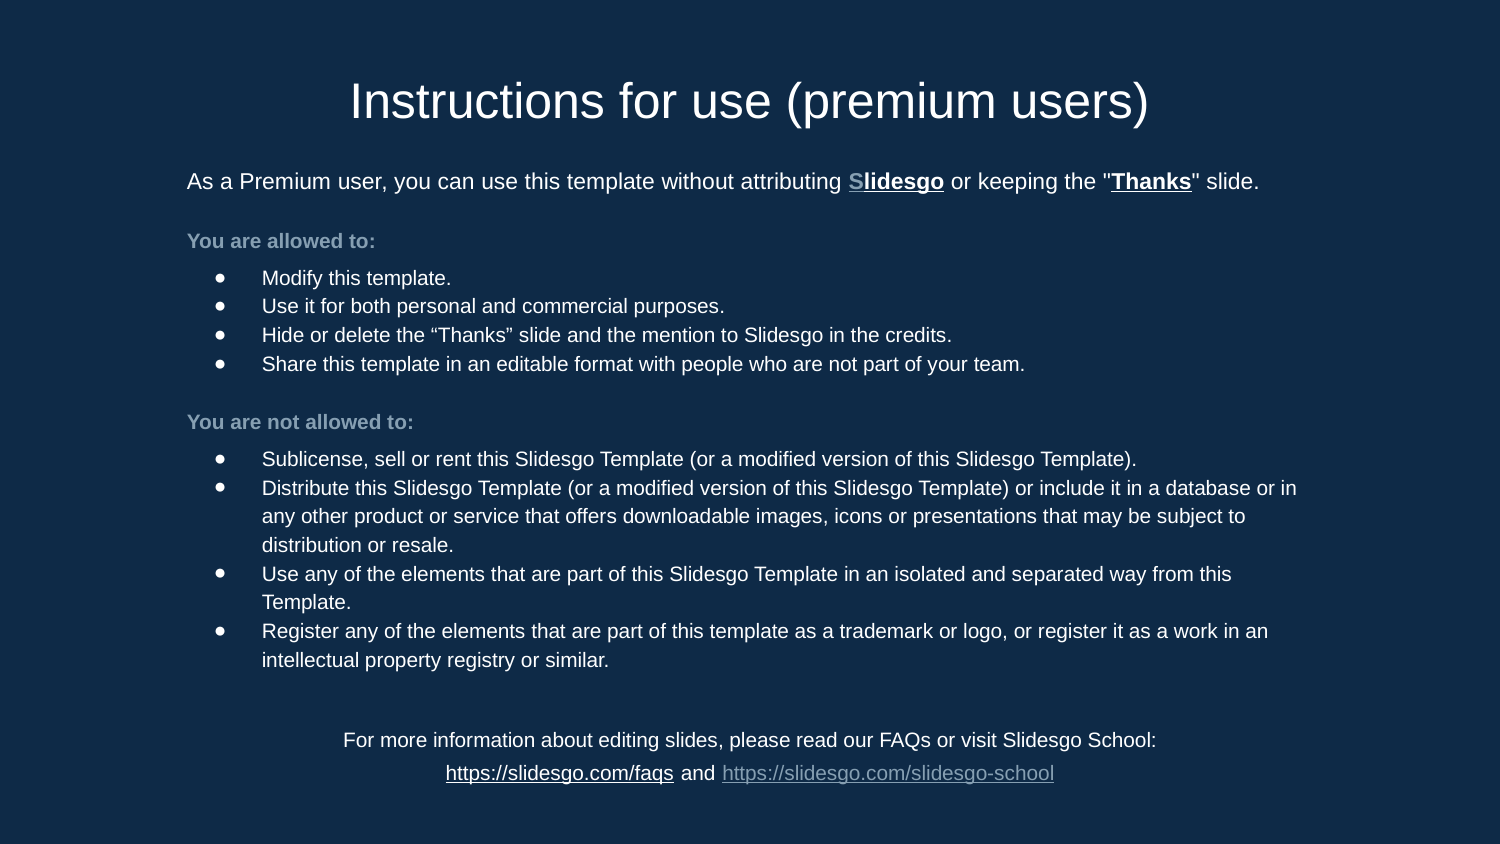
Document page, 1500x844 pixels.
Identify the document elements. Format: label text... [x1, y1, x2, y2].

text_box Instructions for use (premium users) [171, 53, 1328, 133]
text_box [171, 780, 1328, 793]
text_box As a Premium user, you can use this template without attributing Slidesgo or keeping the "Thanks" slide. You are allowed to: Modify this template. Use it for both personal and commercial purposes. Hide or delete the “Thanks” slide and the mention to Slidesgo in the credits. Share this template in an editable format with people who are not part of your team. You are not allowed to: Sublicense, sell or rent this Slidesgo Template (or a modified version of this Slidesgo Template). Distribute this Slidesgo Template (or a modified version of this Slidesgo Template) or include it in a database or in any other product or service that offers downloadable images, icons or presentations that may be subject to distribution or resale. Use any of the elements that are part of this Slidesgo Template in an isolated and separated way from this Template. Register any of the elements that are part of this template as a trademark or logo, or register it as a work in an intellectual property registry or similar. [171, 148, 1328, 707]
text_box For more information about editing slides, please read our FAQs or visit Slidesgo School: https://slidesgo.com/faqs and https://slidesgo.com/slidesgo-school [171, 707, 1328, 780]
